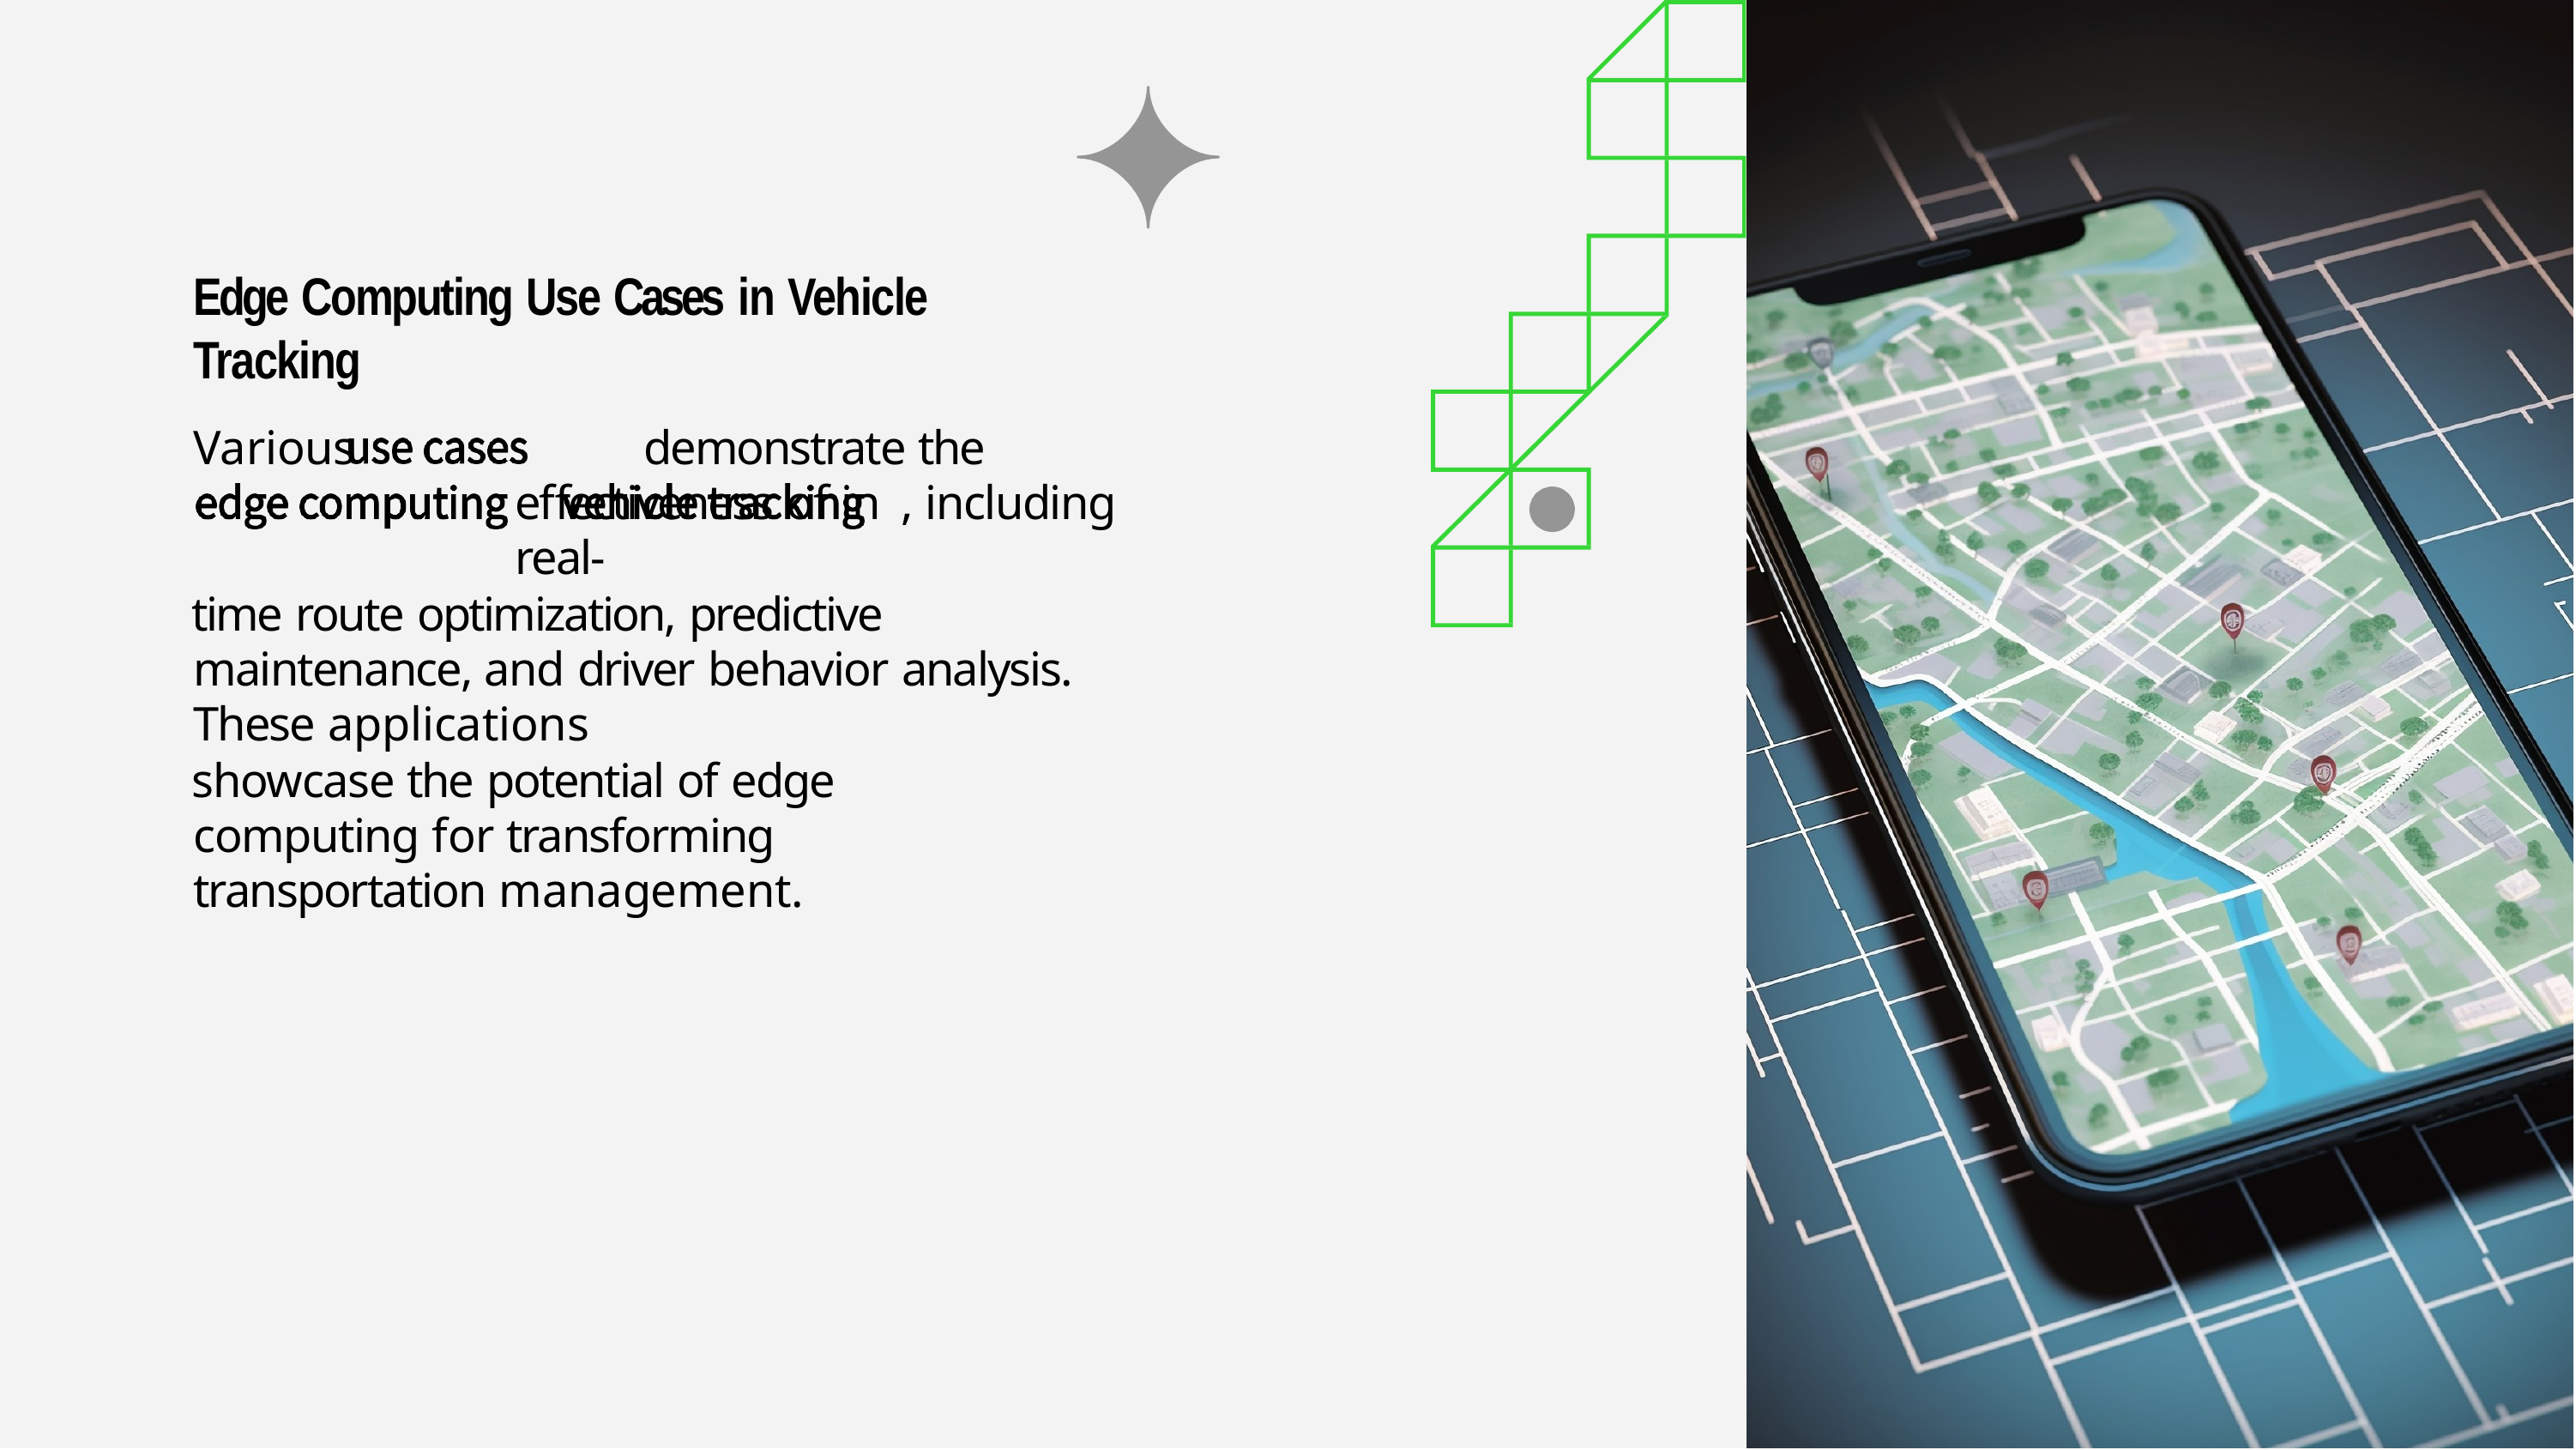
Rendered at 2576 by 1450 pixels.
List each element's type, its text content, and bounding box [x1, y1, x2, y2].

picture [348, 438, 528, 464]
title Edge Computing Use Cases in Vehicle Tracking [191, 260, 1077, 414]
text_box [1430, 0, 1746, 628]
text_box Various demonstrate the effectiveness of in , including real- time route optimization, predictive maintenance, and driver behavior analysis. These applications showcase the potential of edge computing for transforming transportation management. [191, 414, 1163, 917]
picture [560, 482, 865, 529]
picture [1746, 0, 2574, 1448]
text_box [1076, 85, 1221, 229]
picture [195, 482, 508, 529]
